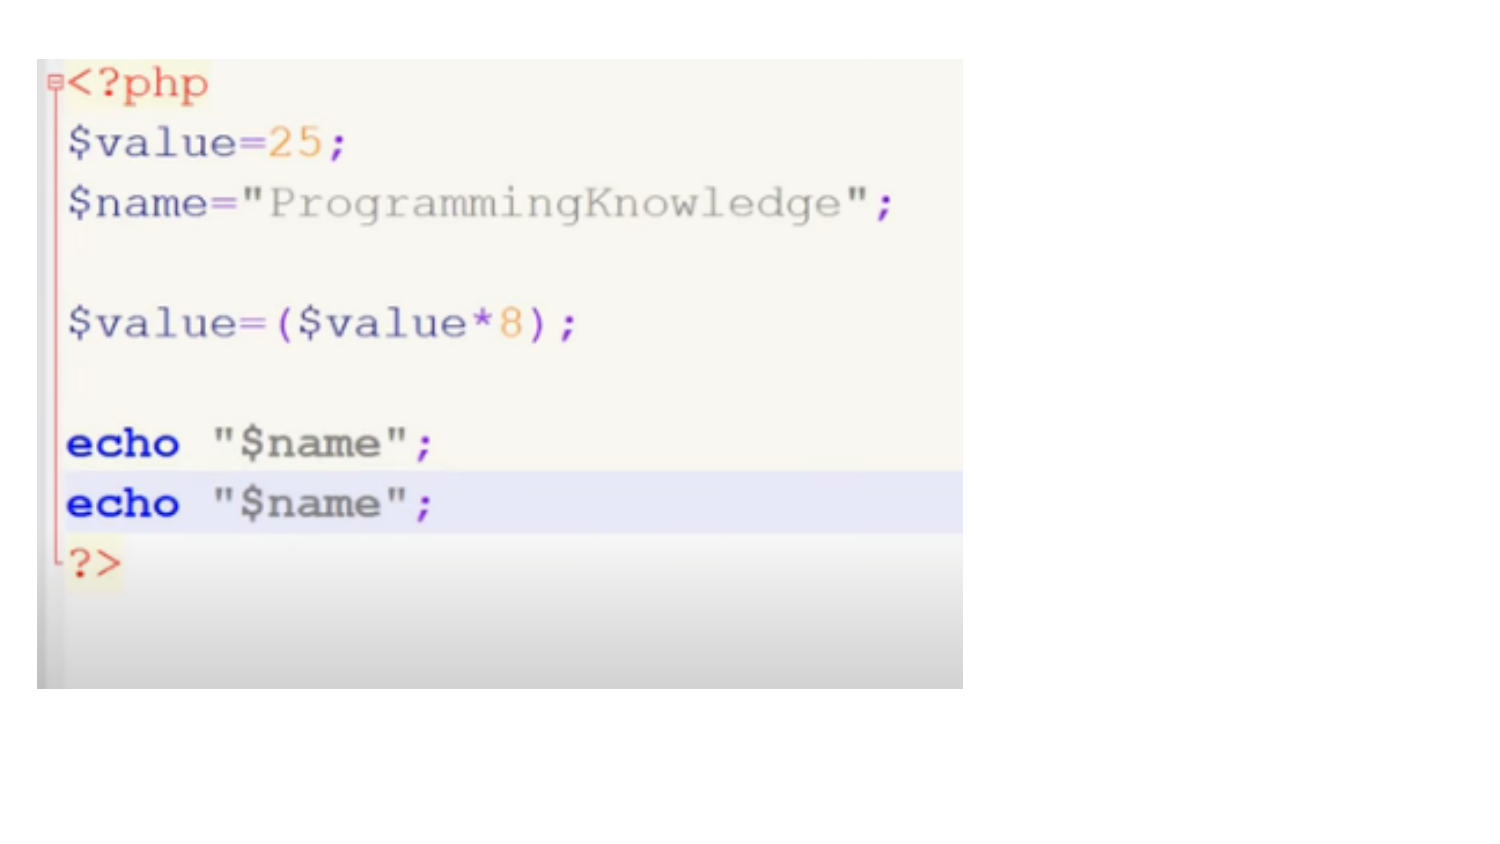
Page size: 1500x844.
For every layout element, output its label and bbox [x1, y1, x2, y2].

picture [37, 59, 963, 689]
